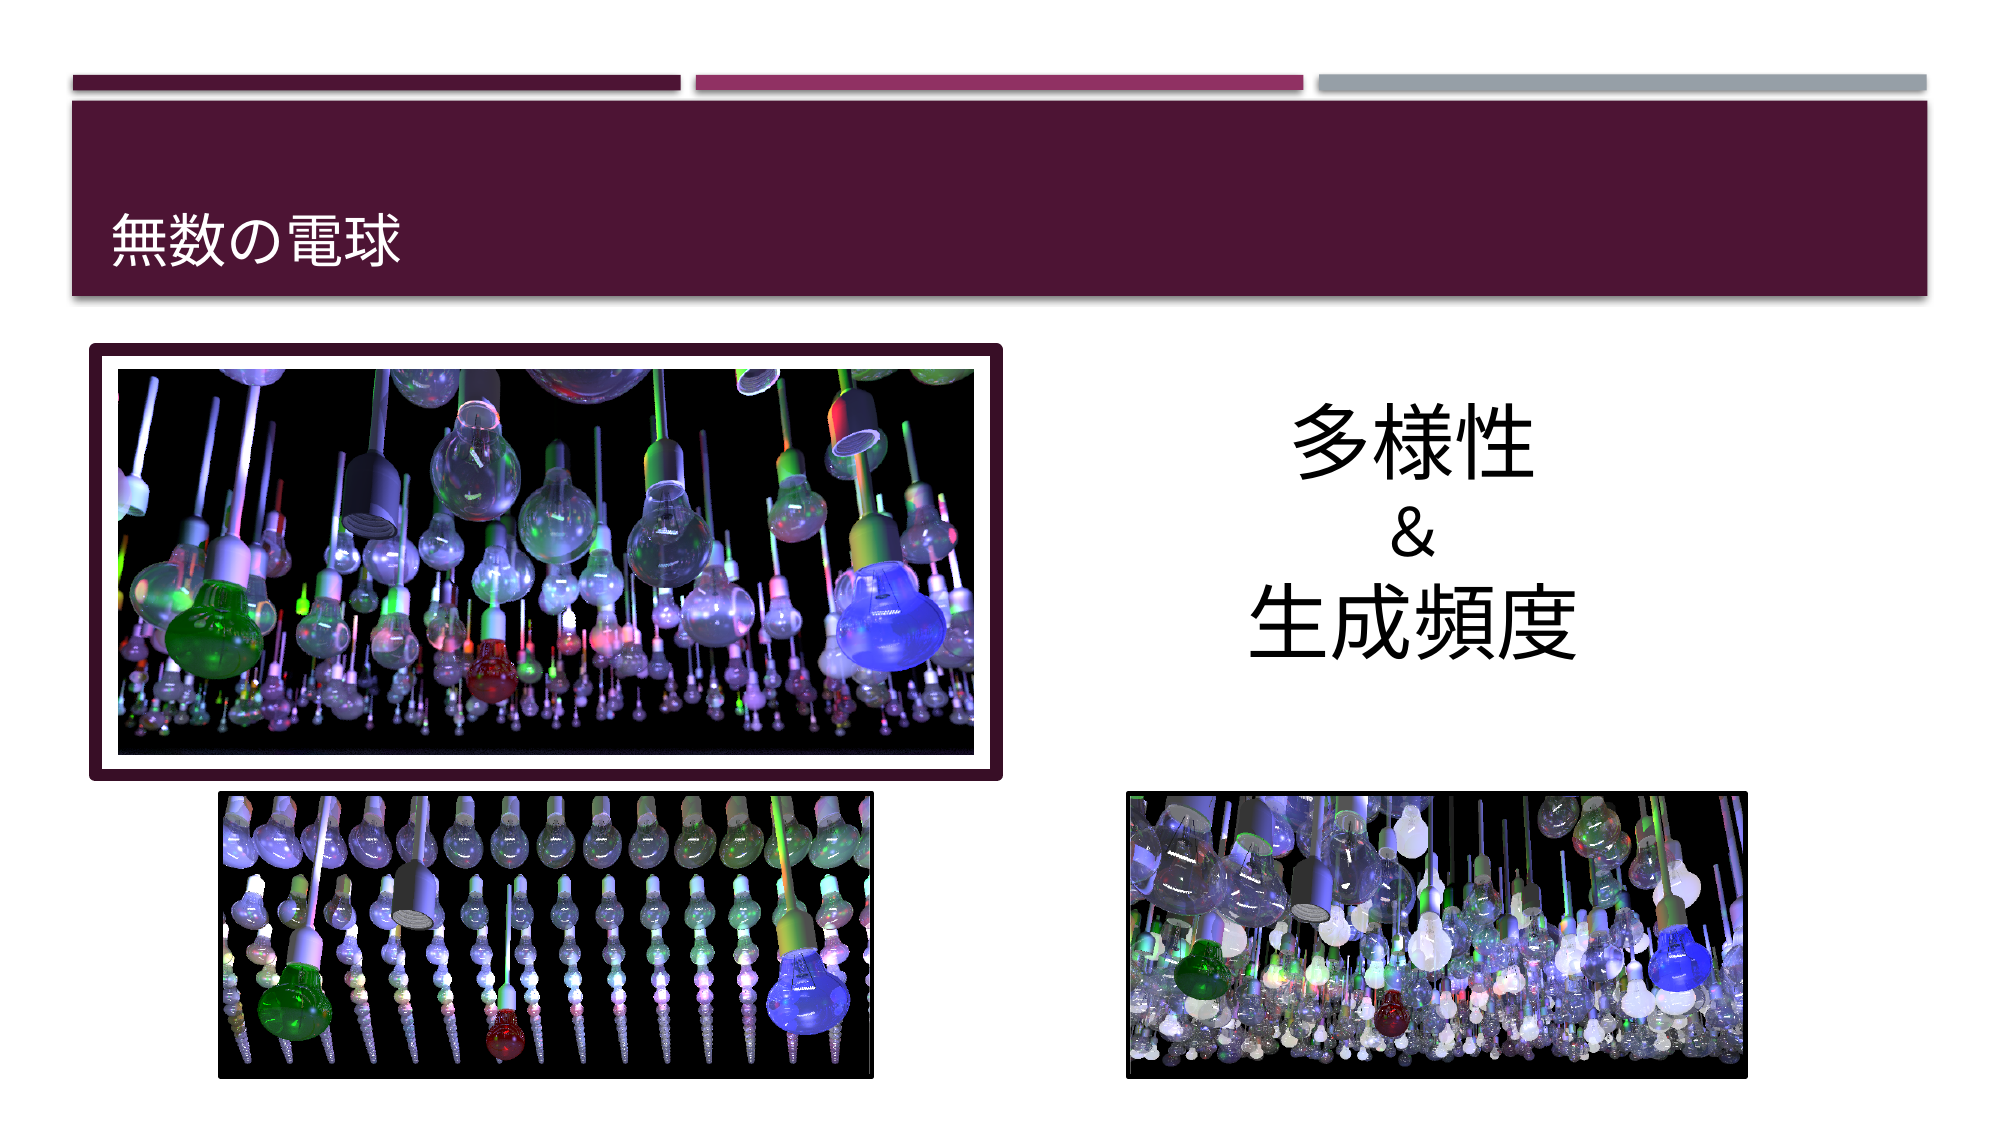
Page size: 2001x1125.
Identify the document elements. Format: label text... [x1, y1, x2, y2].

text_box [94, 349, 998, 776]
title 無数の電球 [95, 115, 1905, 282]
text_box 多様性 ＆ 生成頻度 [1019, 382, 1807, 678]
picture [1129, 795, 1744, 1075]
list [221, 794, 871, 1075]
